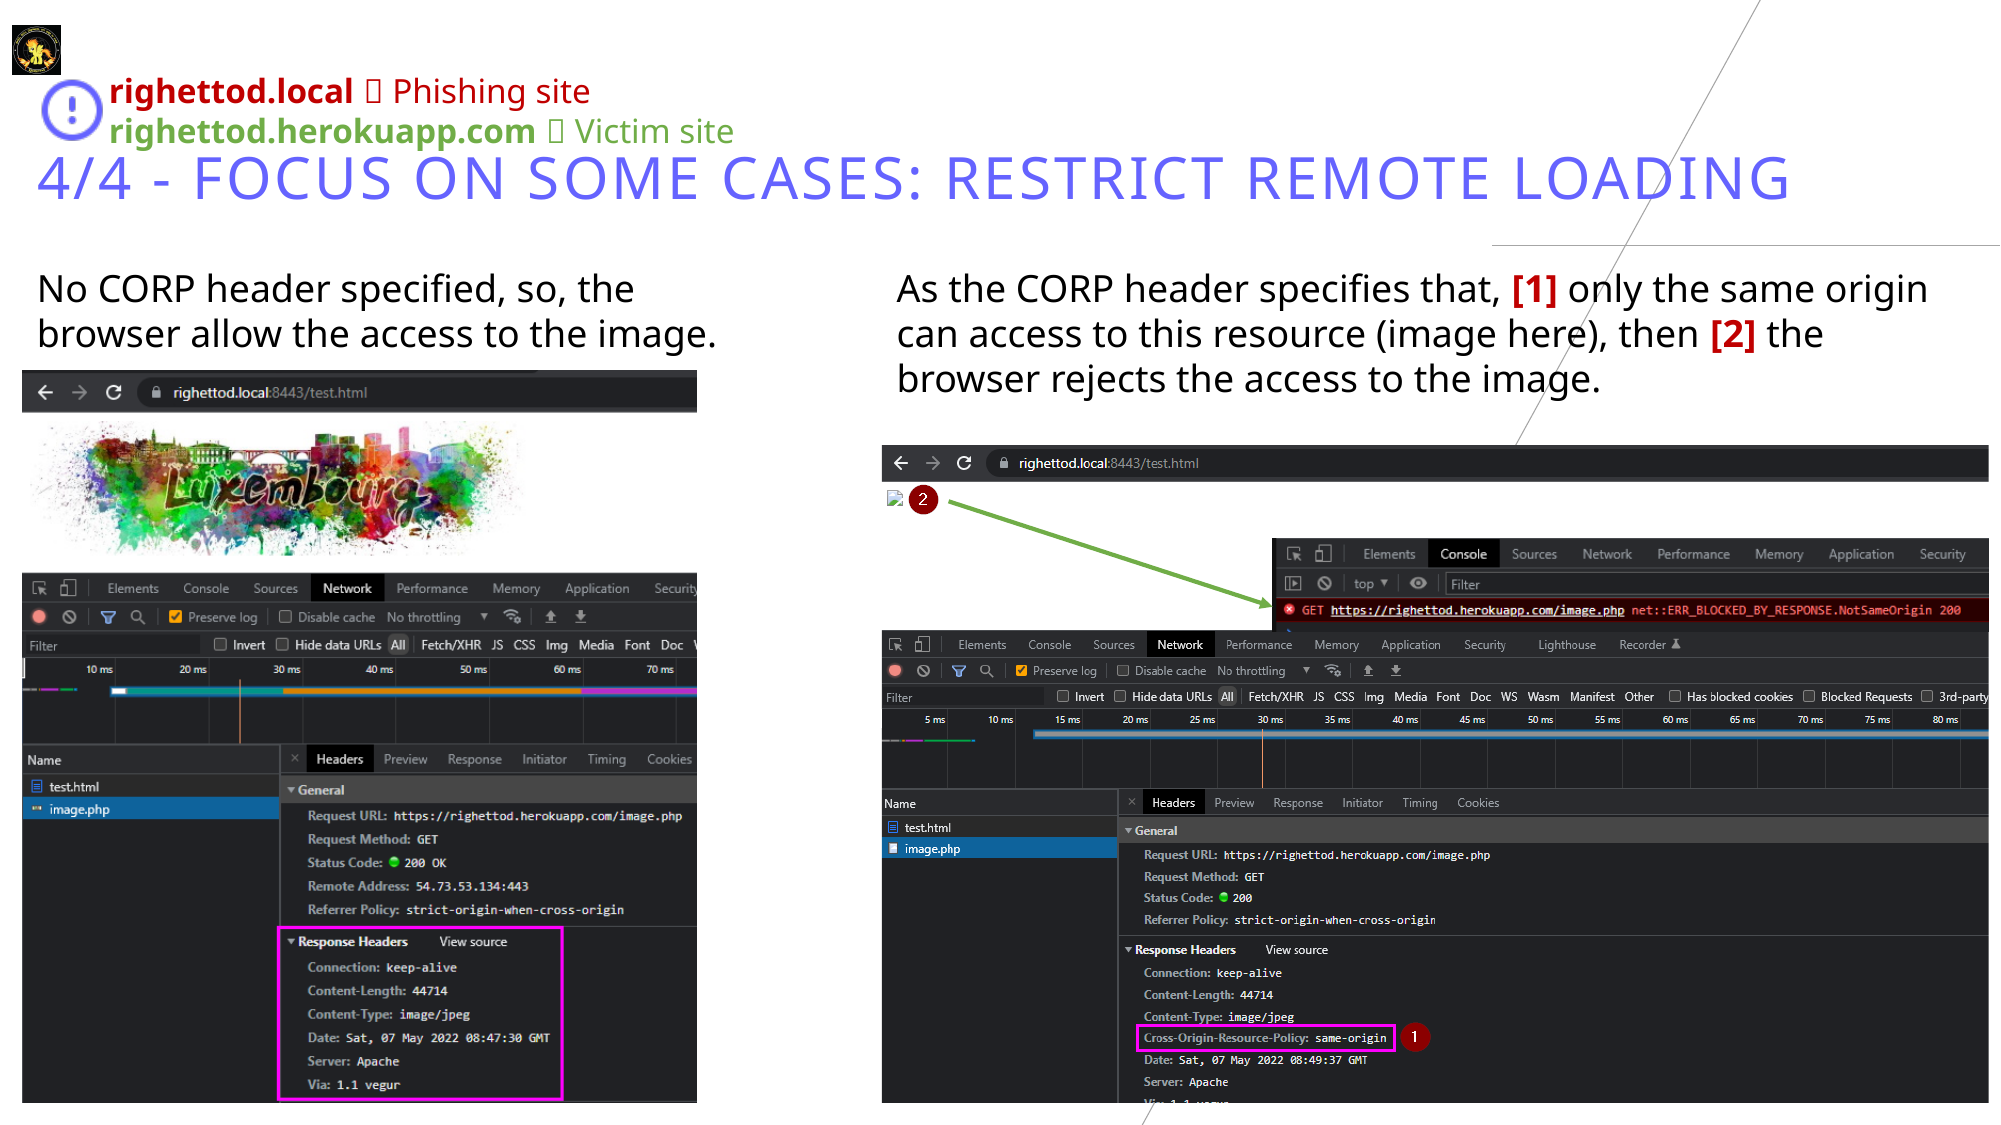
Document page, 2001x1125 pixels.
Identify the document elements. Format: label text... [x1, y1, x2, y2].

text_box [948, 501, 1273, 607]
text_box righettod.local  Phishing site righettod.herokuapp.com  Victim site [94, 62, 1568, 158]
title 4/4 - Focus on some cases: Restrict remote loading [22, 22, 1944, 220]
picture [22, 370, 697, 1103]
picture [881, 445, 1989, 1103]
text_box No CORP header specified, so, the browser allow the access to the image. [22, 257, 753, 363]
text_box As the CORP header specifies that, [1] only the same origin can access to this resource (image here), then [2] the browser rejects the access to the image. [881, 257, 1978, 408]
picture [12, 25, 109, 147]
